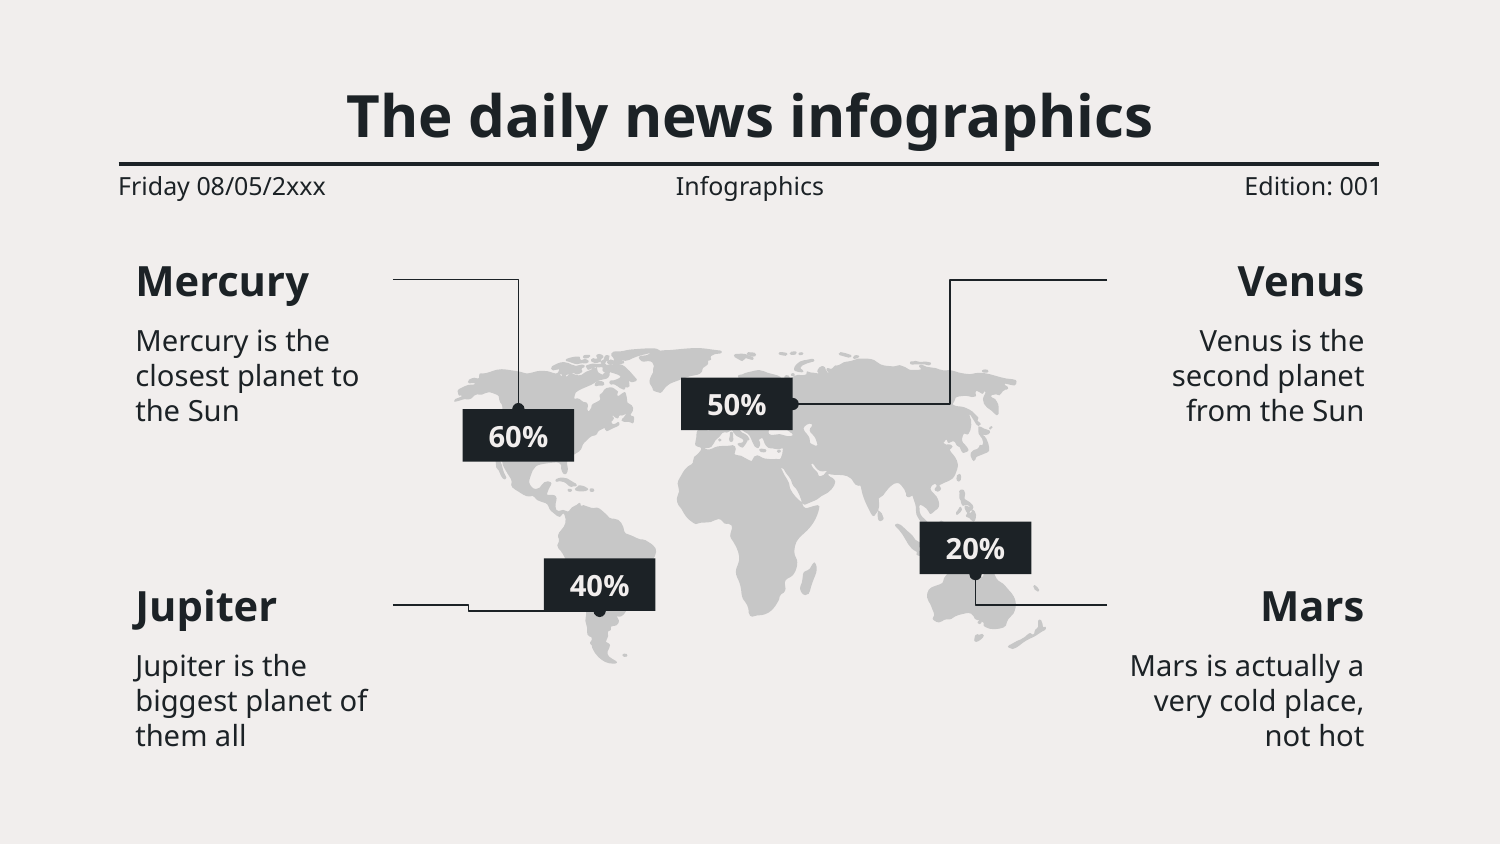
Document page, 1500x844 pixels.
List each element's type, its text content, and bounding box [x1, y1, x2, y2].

text_box Friday 08/05/2xxx [118, 171, 371, 200]
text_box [120, 248, 394, 431]
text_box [453, 347, 1047, 664]
text_box Infographics [623, 171, 877, 200]
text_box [120, 573, 394, 757]
text_box Edition: 001 [1129, 171, 1383, 200]
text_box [392, 604, 600, 612]
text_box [792, 279, 1108, 405]
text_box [1106, 248, 1380, 431]
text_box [392, 279, 519, 410]
title The daily news infographics [120, 79, 1380, 149]
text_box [975, 573, 1108, 606]
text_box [1106, 573, 1380, 757]
